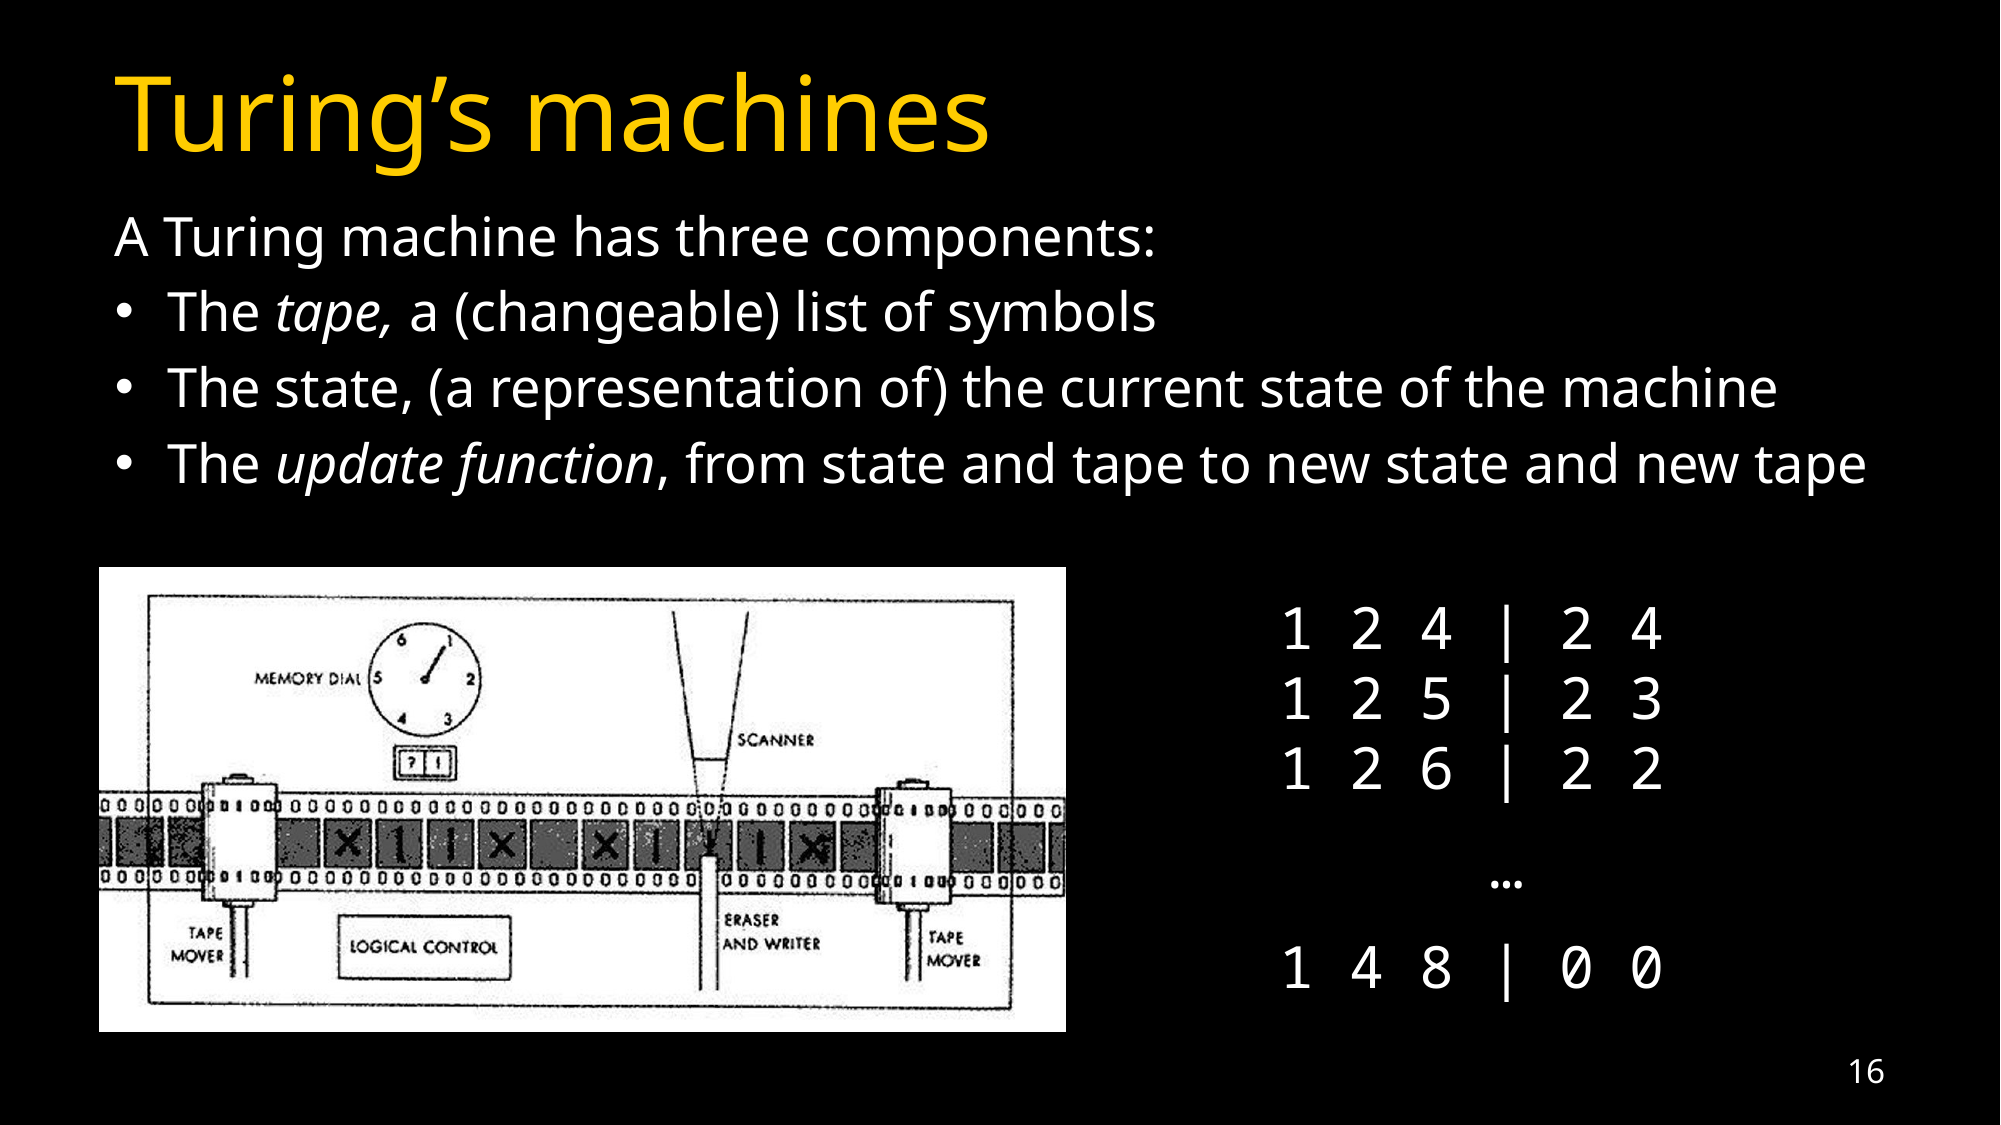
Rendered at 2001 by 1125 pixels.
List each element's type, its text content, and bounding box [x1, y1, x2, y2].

picture [99, 567, 1067, 1032]
slide_number 16 [1433, 1042, 1900, 1103]
list A Turing machine has three components: The tape, a (changeable) list of symbols The state, (a representation of) the current state of the machine The update function, from state and tape to new state and new tape [99, 194, 1900, 554]
title Turing’s machines [99, 45, 1900, 175]
text_box 1 2 4 | 2 4 1 2 5 | 2 3 1 2 6 | 2 2 … 1 4 8 | 0 0 [1104, 583, 1841, 1008]
